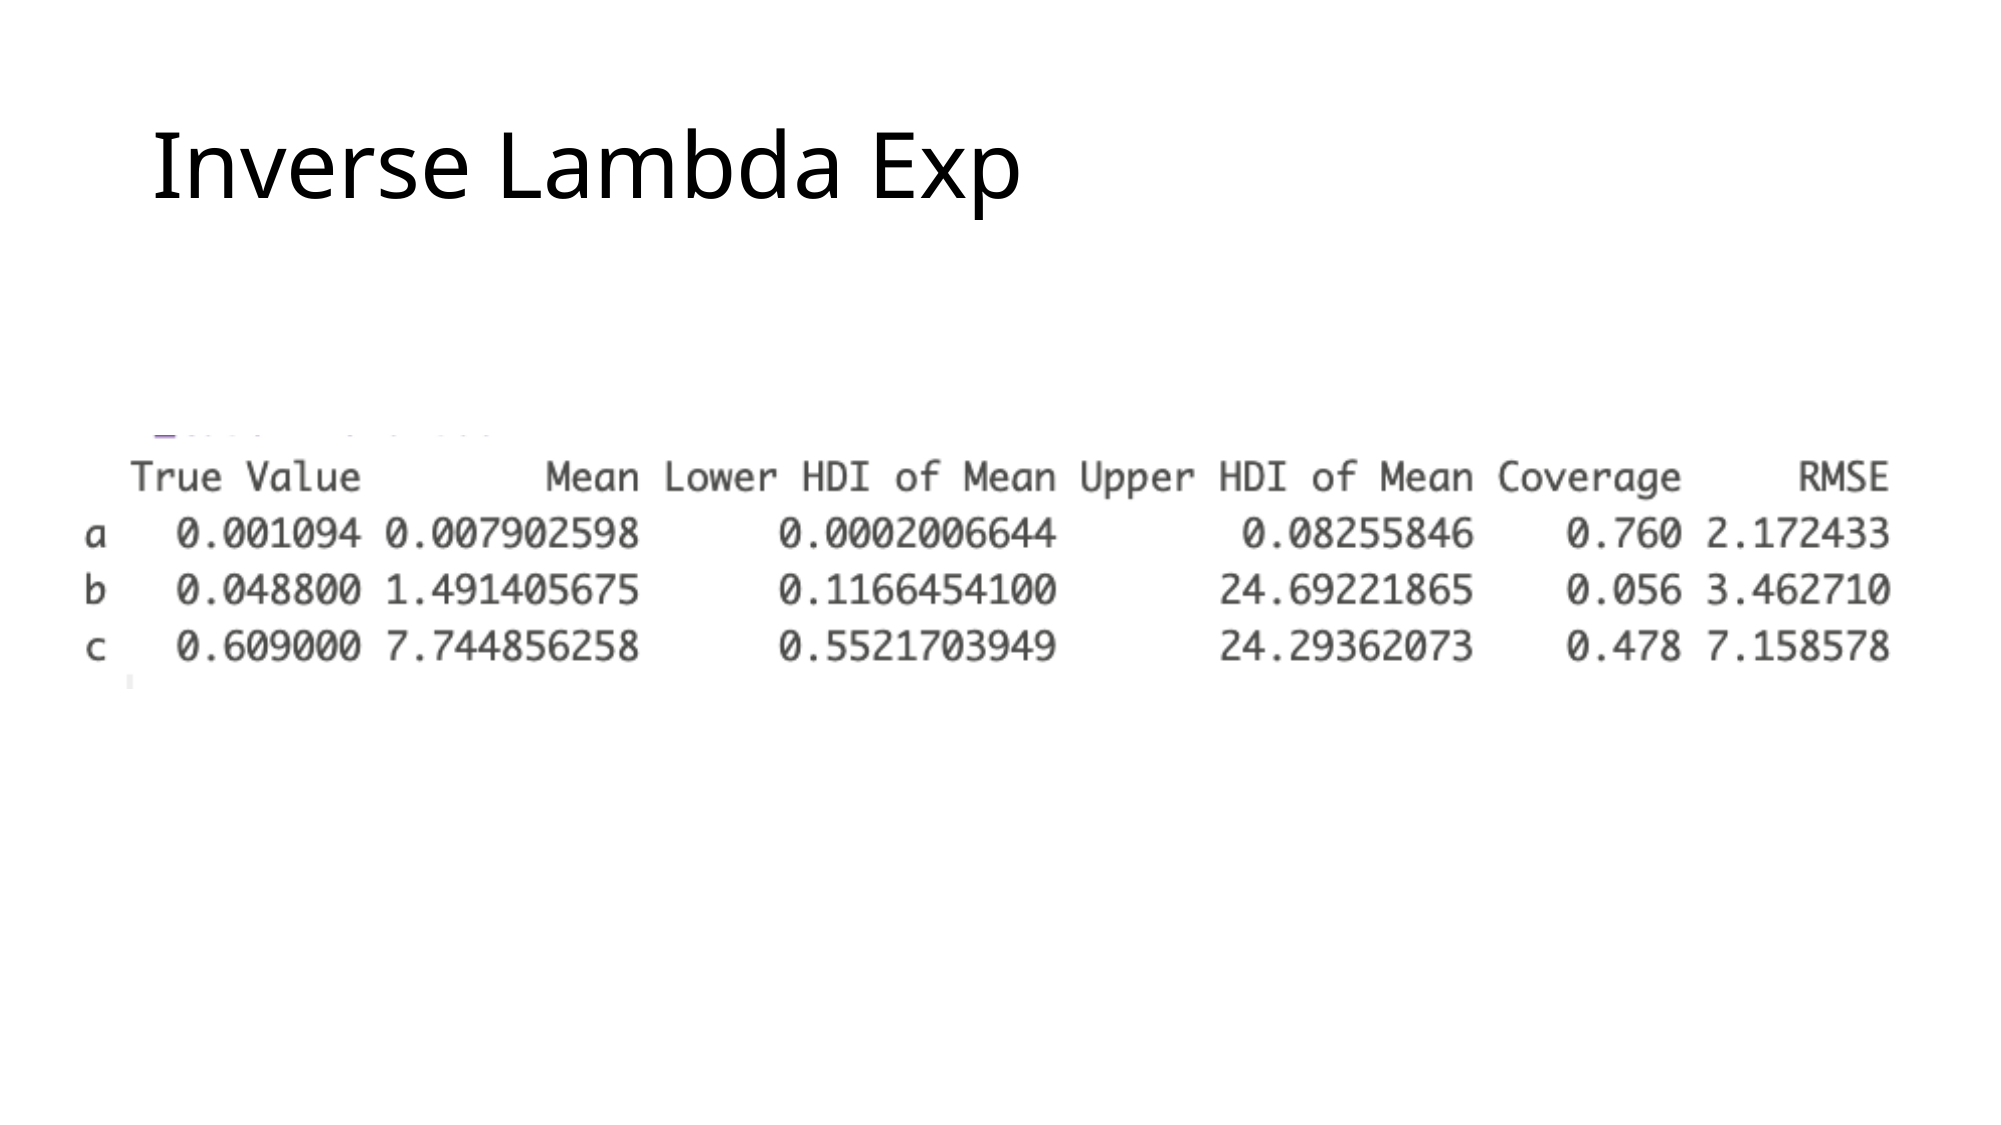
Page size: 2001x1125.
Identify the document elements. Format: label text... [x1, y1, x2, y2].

title Inverse Lambda Exp [137, 59, 1863, 278]
picture [75, 435, 1925, 689]
